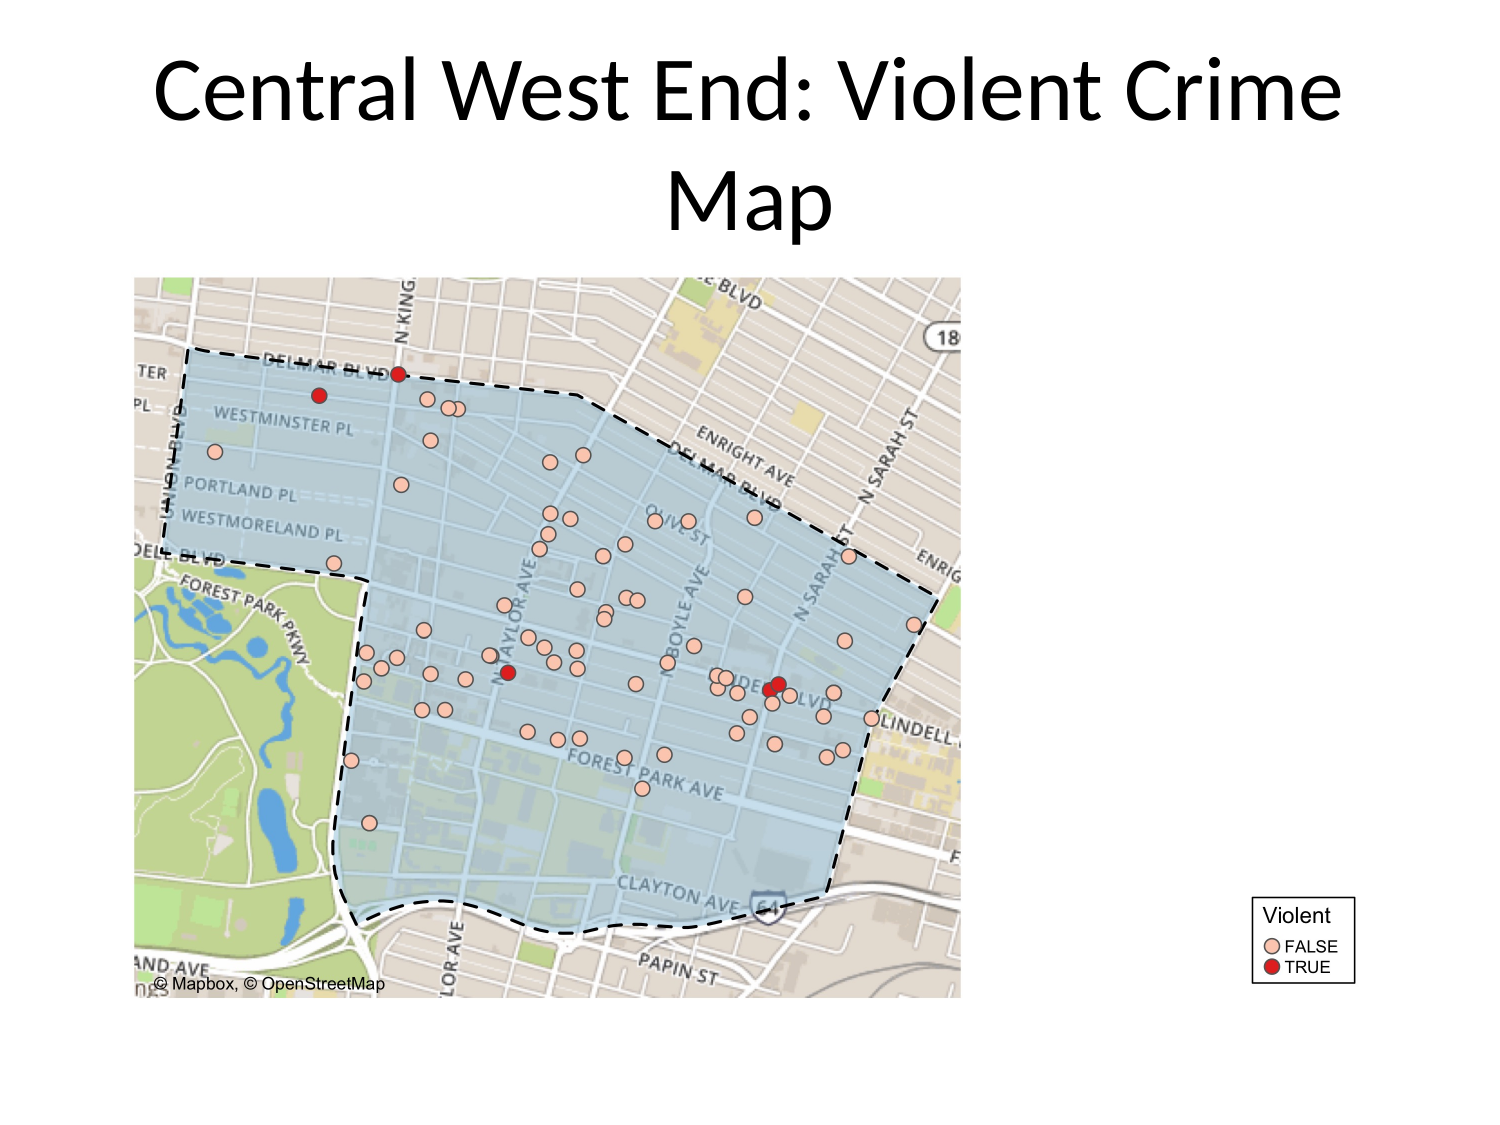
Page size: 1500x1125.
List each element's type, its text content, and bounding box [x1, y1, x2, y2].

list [74, 262, 1426, 1013]
title Central West End: Violent Crime Map [75, 45, 1425, 233]
